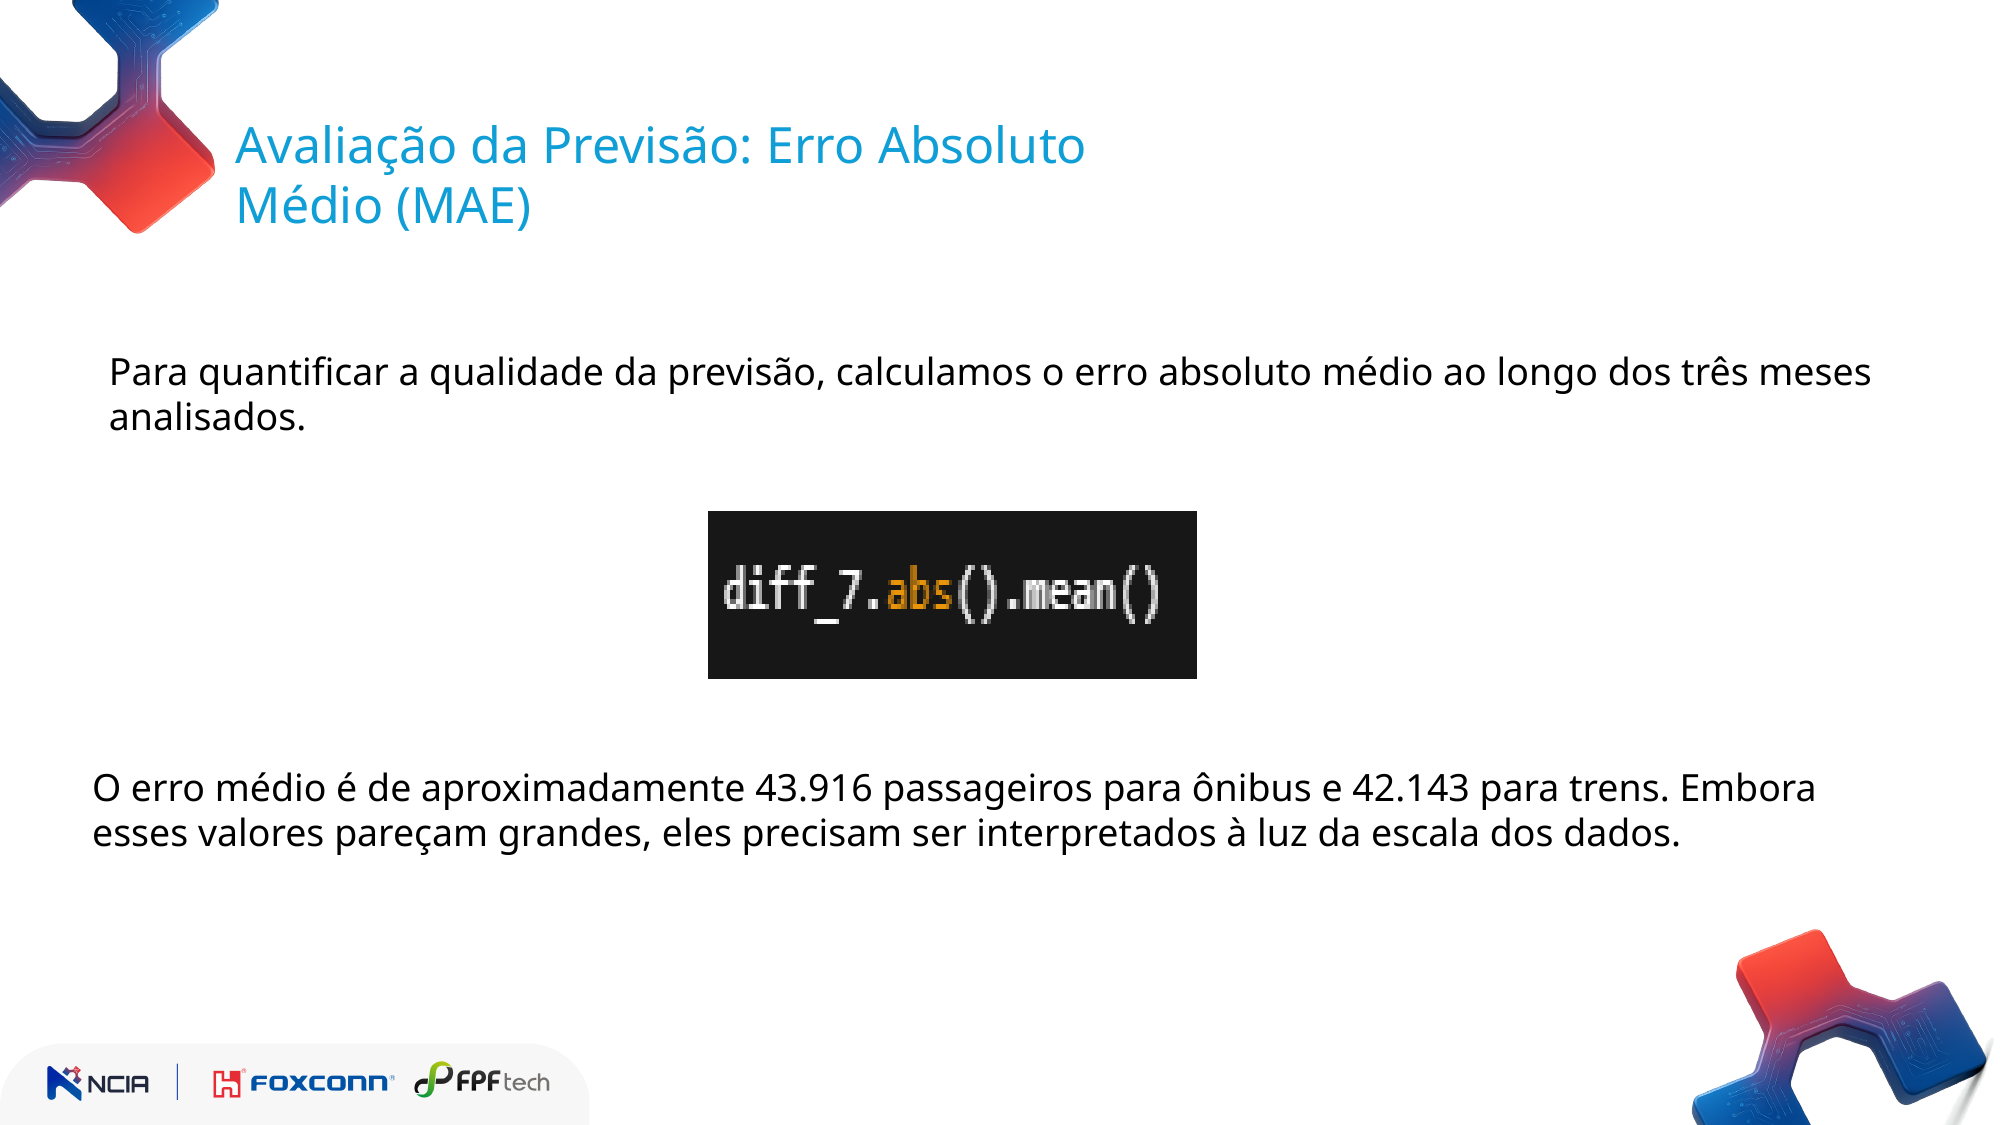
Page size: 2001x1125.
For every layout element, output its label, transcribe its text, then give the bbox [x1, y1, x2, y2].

picture [1667, 911, 2001, 1125]
picture [0, 991, 590, 1125]
text_box Para quantificar a qualidade da previsão, calculamos o erro absoluto médio ao longo dos três meses analisados. [94, 340, 1954, 446]
picture [0, 0, 250, 246]
text_box O erro médio é de aproximadamente 43.916 passageiros para ônibus e 42.143 para trens. Embora esses valores pareçam grandes, eles precisam ser interpretados à luz da escala dos dados. [77, 756, 1938, 862]
text_box Avaliação da Previsão: Erro Absoluto Médio (MAE) [220, 106, 1250, 242]
picture [707, 510, 1198, 679]
